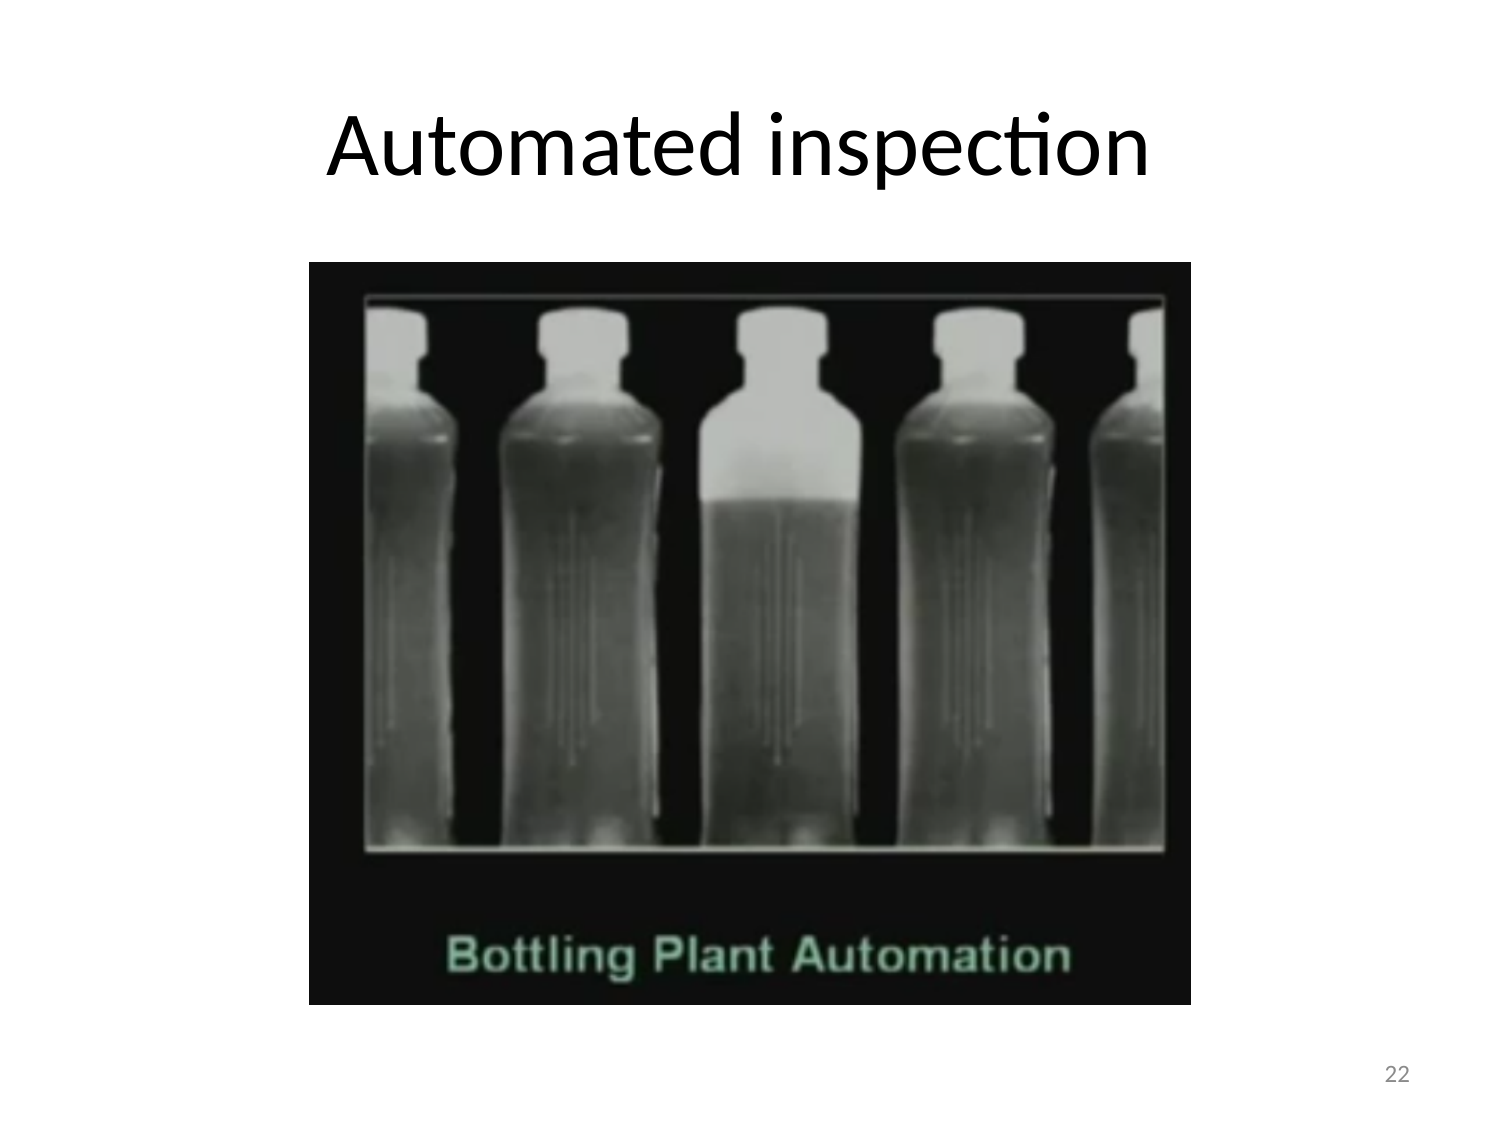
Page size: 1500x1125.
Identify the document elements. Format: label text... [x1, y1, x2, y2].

title Automated inspection [75, 45, 1425, 233]
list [74, 262, 1426, 1006]
slide_number 22 [1074, 1042, 1425, 1103]
